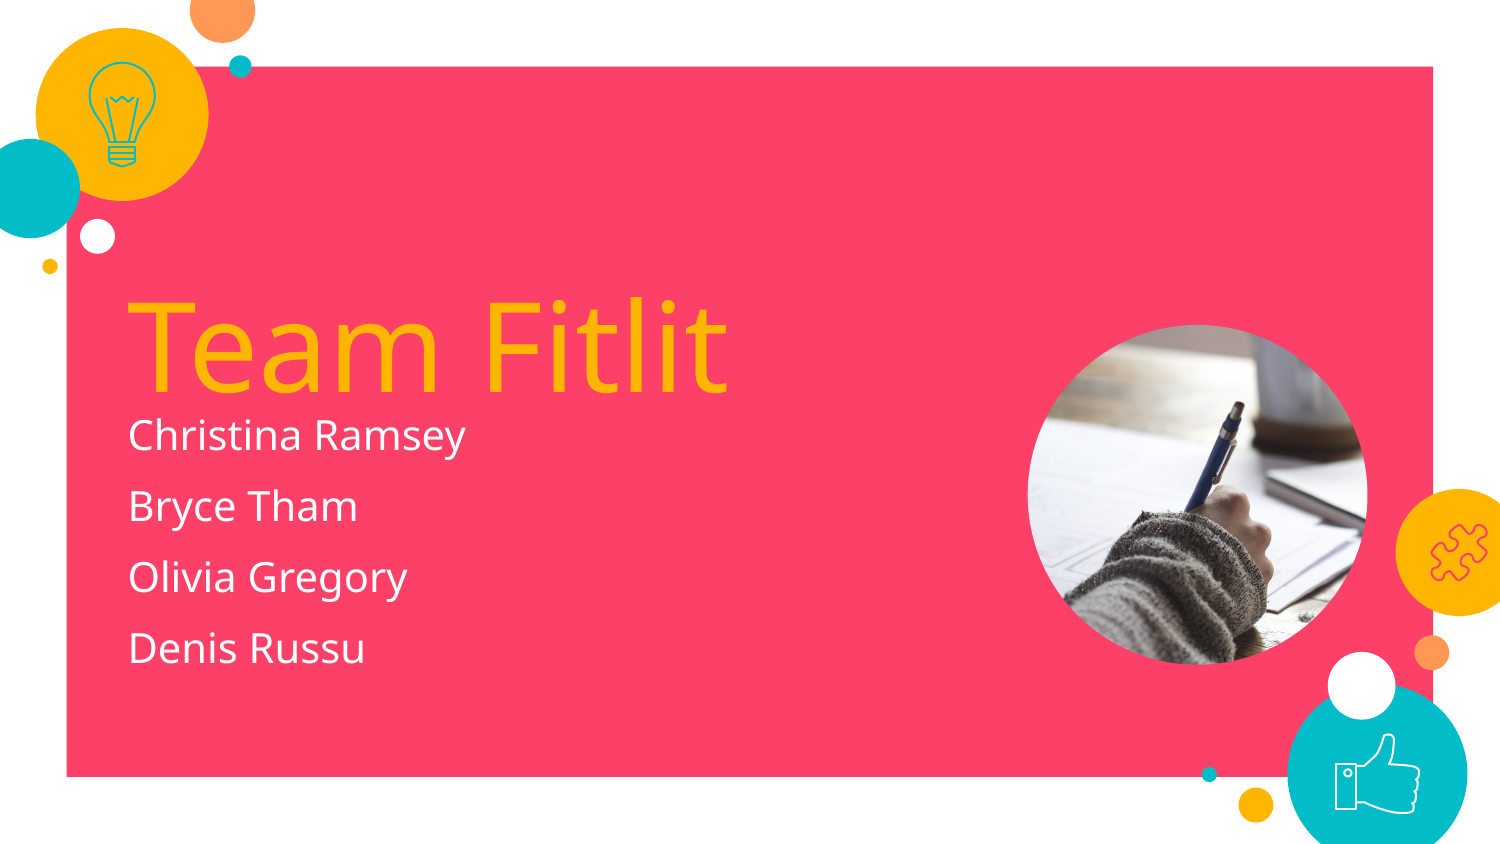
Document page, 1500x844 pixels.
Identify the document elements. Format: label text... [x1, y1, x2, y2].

title Team Fitlit [112, 247, 1195, 394]
picture [1027, 324, 1368, 665]
subtitle Christina Ramsey Bryce Tham Olivia Gregory Denis Russu [112, 394, 1195, 685]
